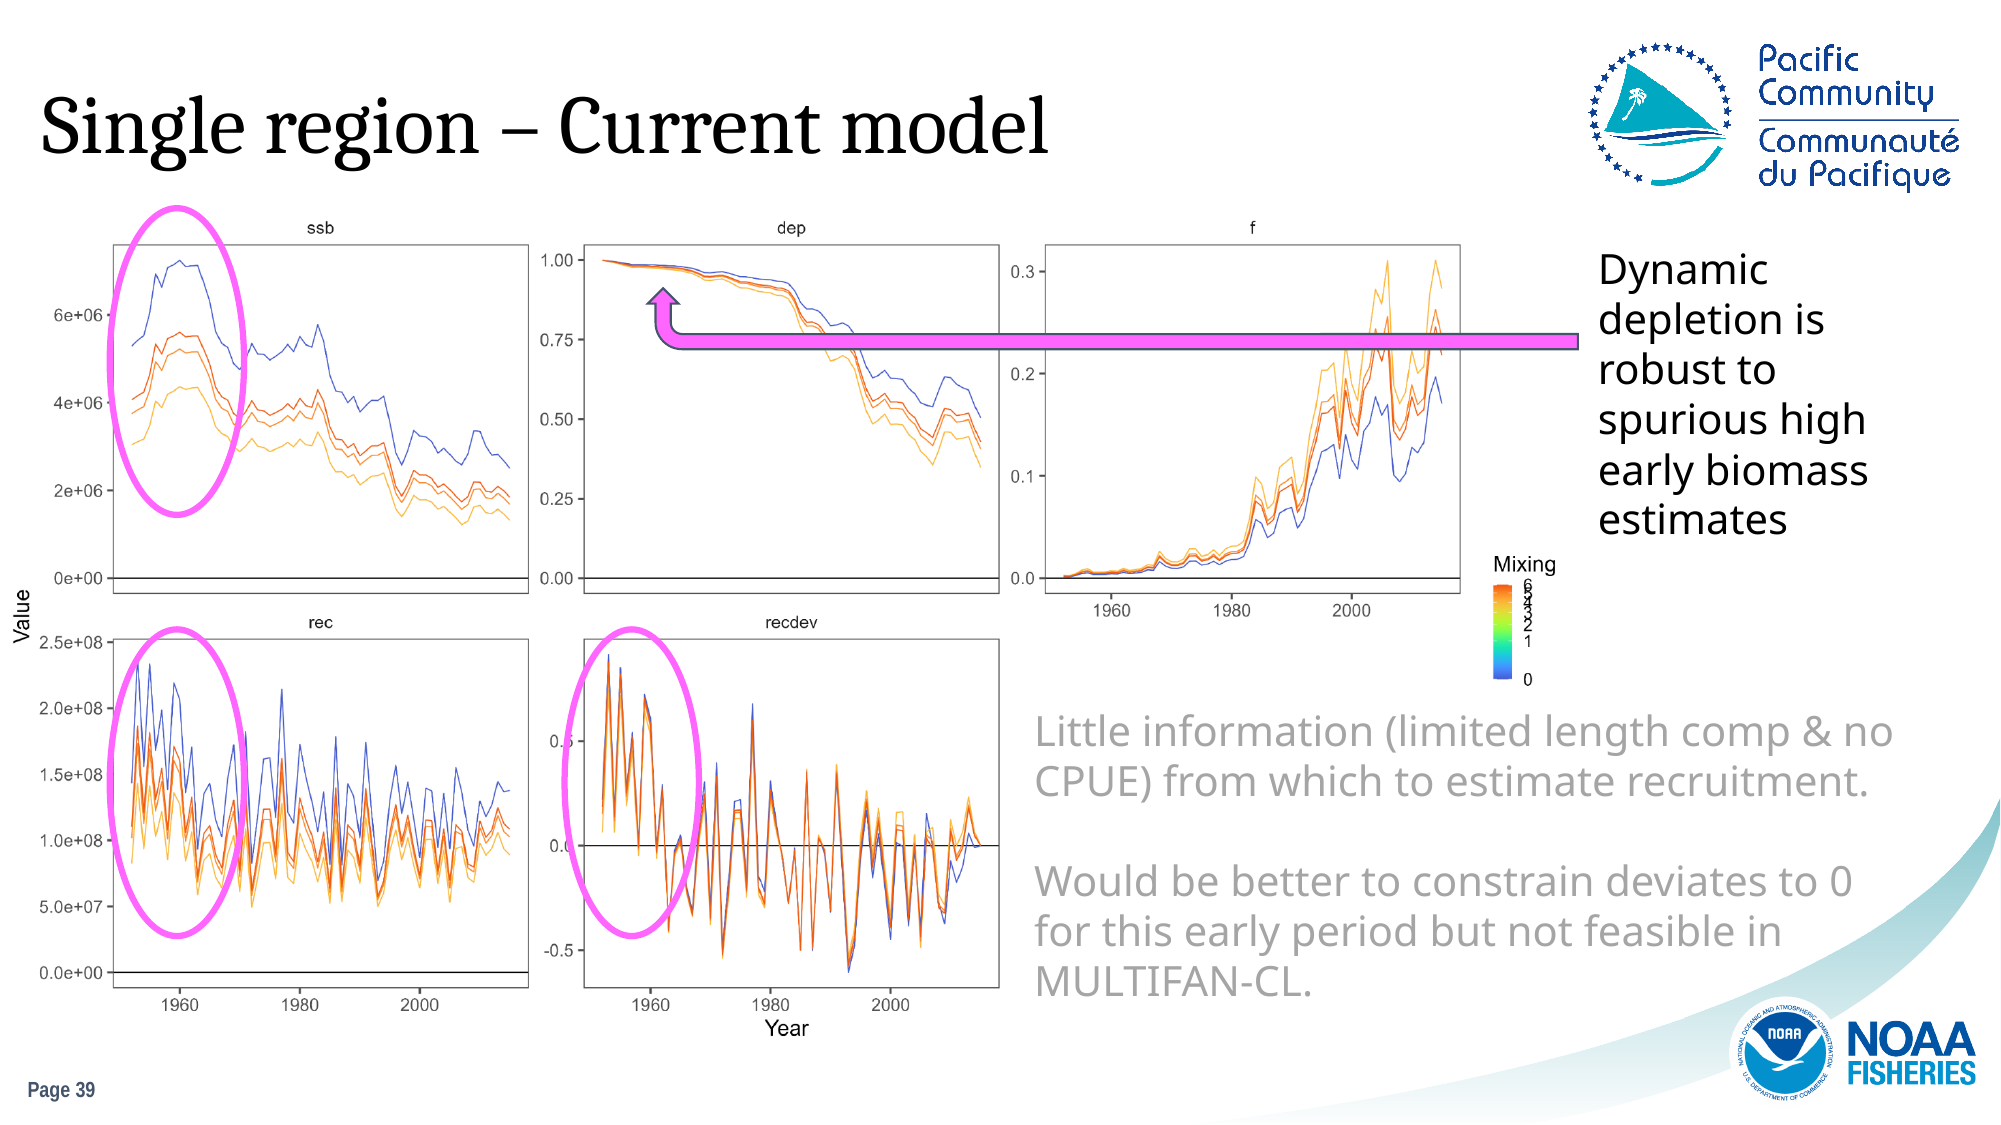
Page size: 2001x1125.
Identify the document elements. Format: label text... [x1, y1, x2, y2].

picture [1926, 996, 1976, 1109]
text_box Little information (limited length comp & no CPUE) from which to estimate recruitment. Would be better to constrain deviates to 0 for this early period but not feasible in MULTIFAN-CL. [1019, 697, 1926, 1112]
text_box Dynamic depletion is robust to spurious high early biomass estimates [1583, 235, 1972, 651]
picture [2, 208, 1578, 1051]
text_box Single region – Current model [27, 18, 1753, 236]
picture [1753, 42, 1959, 193]
picture [1966, 1065, 1976, 1073]
